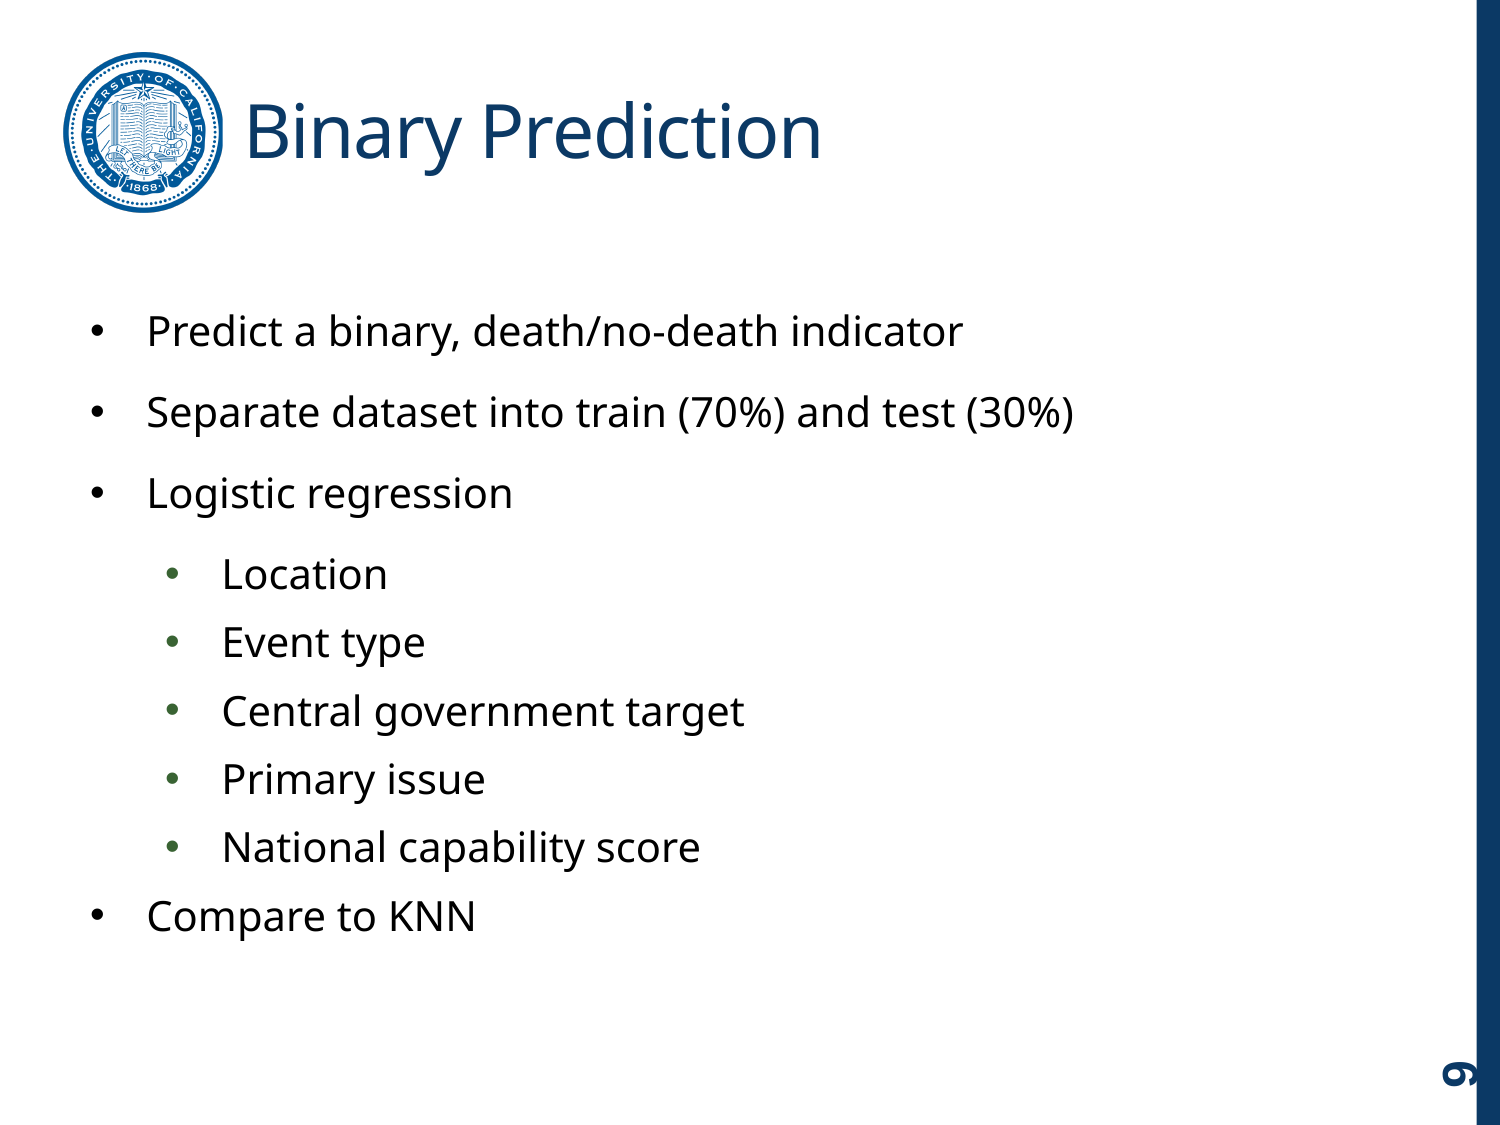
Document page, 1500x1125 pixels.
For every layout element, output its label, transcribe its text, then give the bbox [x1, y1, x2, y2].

list Predict a binary, death/no-death indicator Separate dataset into train (70%) and test (30%) Logistic regression Location Event type Central government target Primary issue National capability score Compare to KNN [75, 287, 1394, 1005]
slide_number 9 [1427, 887, 1488, 1104]
title Binary Prediction [228, 47, 1484, 181]
